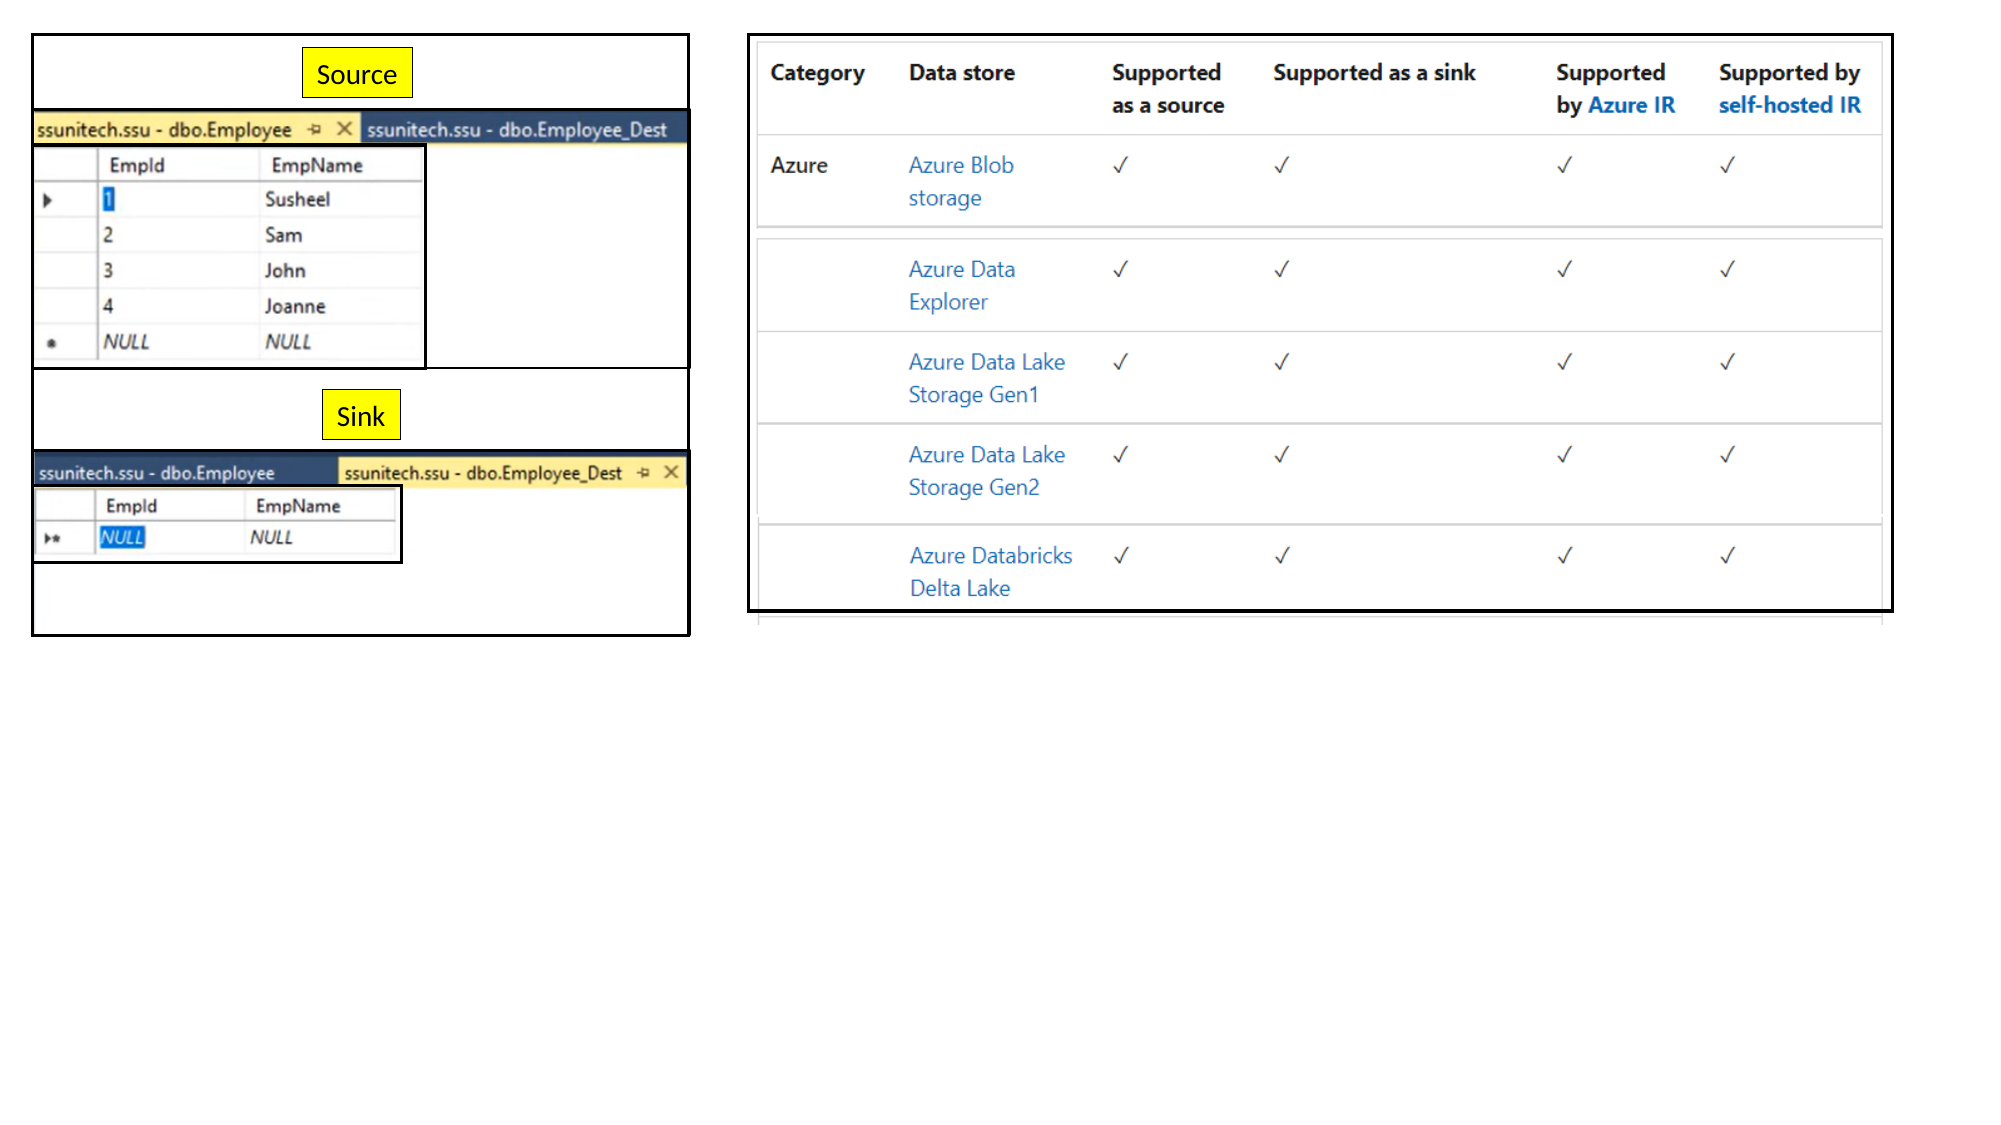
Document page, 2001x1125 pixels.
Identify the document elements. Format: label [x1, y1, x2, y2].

picture [748, 238, 1893, 514]
text_box [32, 367, 689, 484]
picture [748, 517, 1893, 625]
picture [34, 110, 689, 367]
picture [34, 451, 689, 634]
text_box [748, 34, 1894, 612]
picture [748, 34, 1893, 229]
text_box [32, 34, 689, 144]
